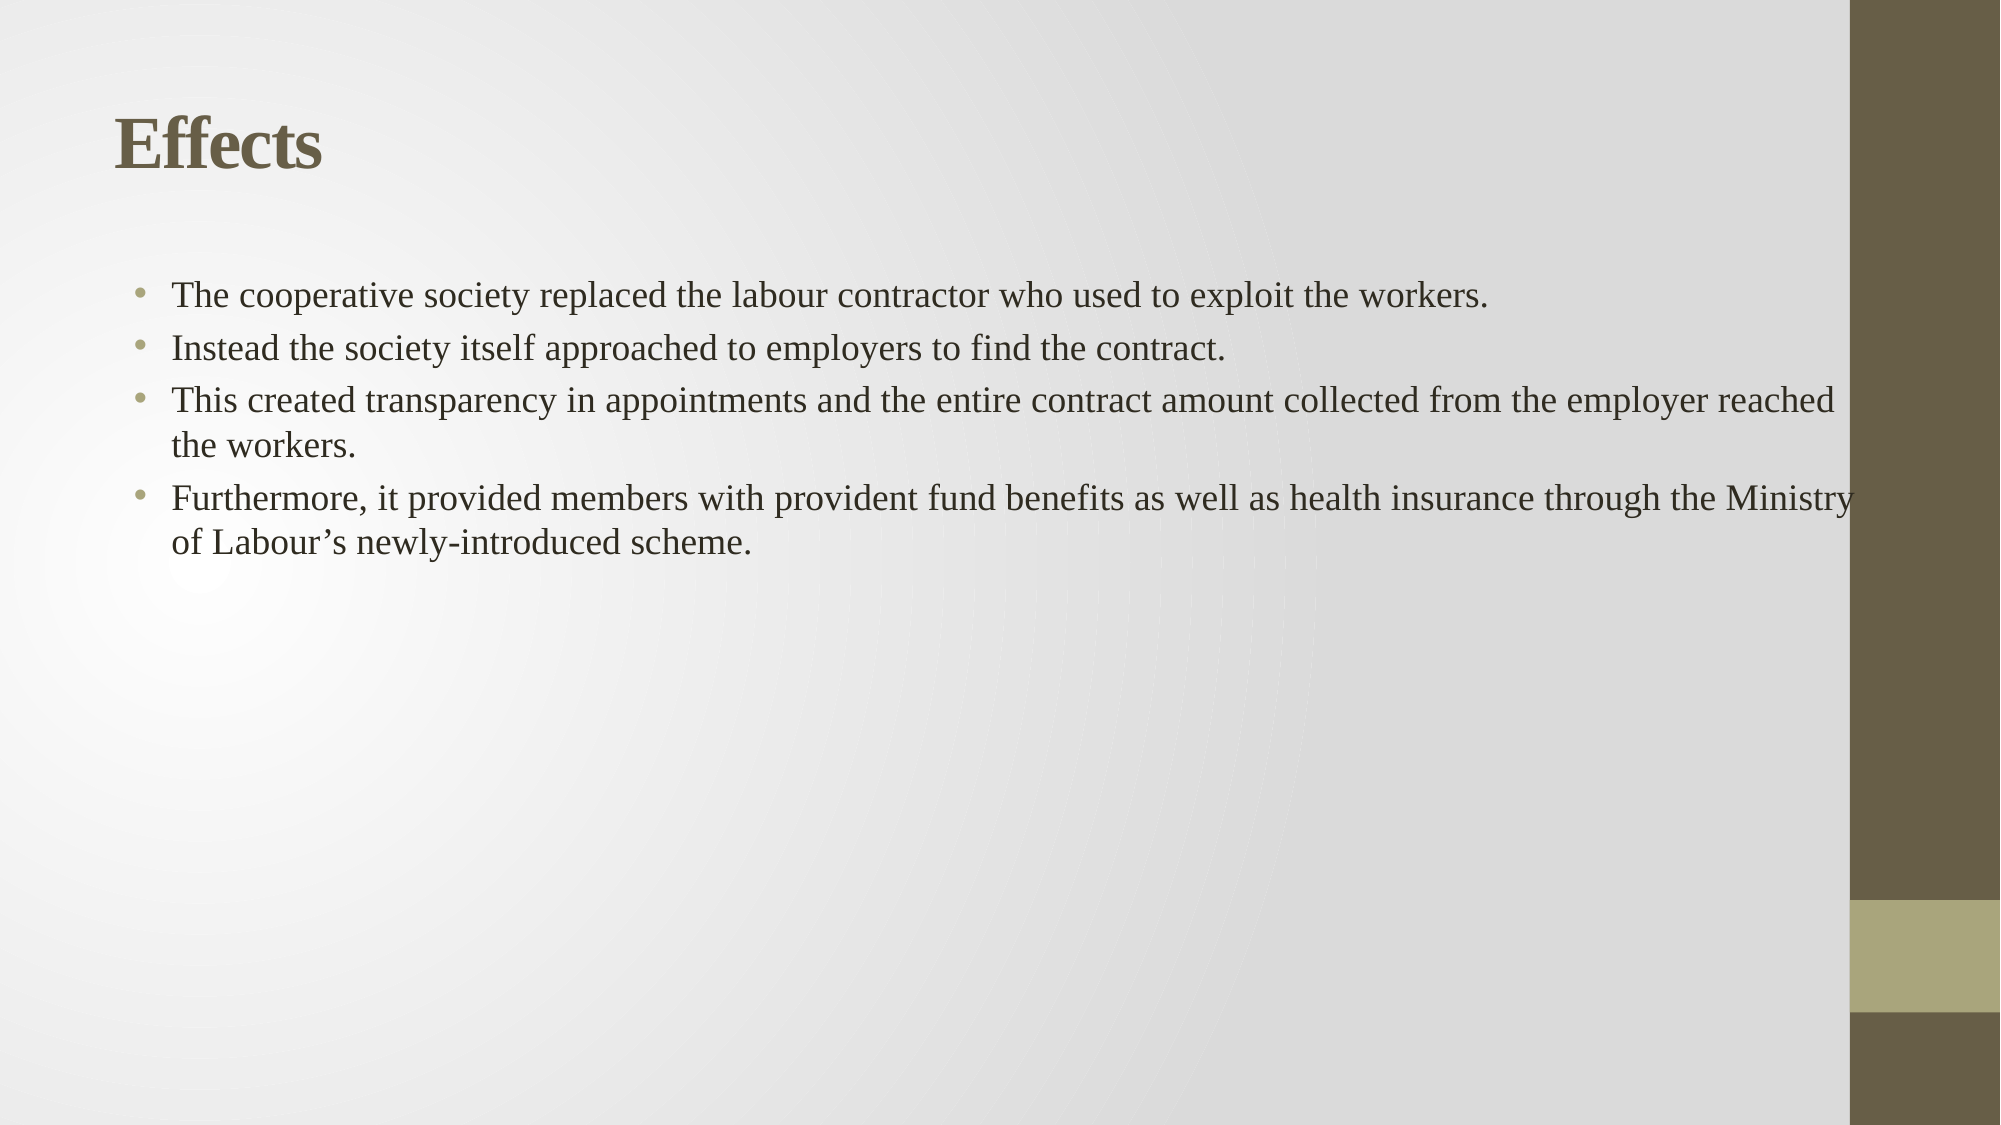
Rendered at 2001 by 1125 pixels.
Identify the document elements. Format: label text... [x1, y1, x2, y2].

list The cooperative society replaced the labour contractor who used to exploit the workers. Instead the society itself approached to employers to find the contract. This created transparency in appointments and the entire contract amount collected from the employer reached the workers. Furthermore, it provided members with provident fund benefits as well as health insurance through the Ministry of Labour’s newly-introduced scheme. [99, 262, 1900, 1005]
title Effects [99, 45, 1767, 233]
